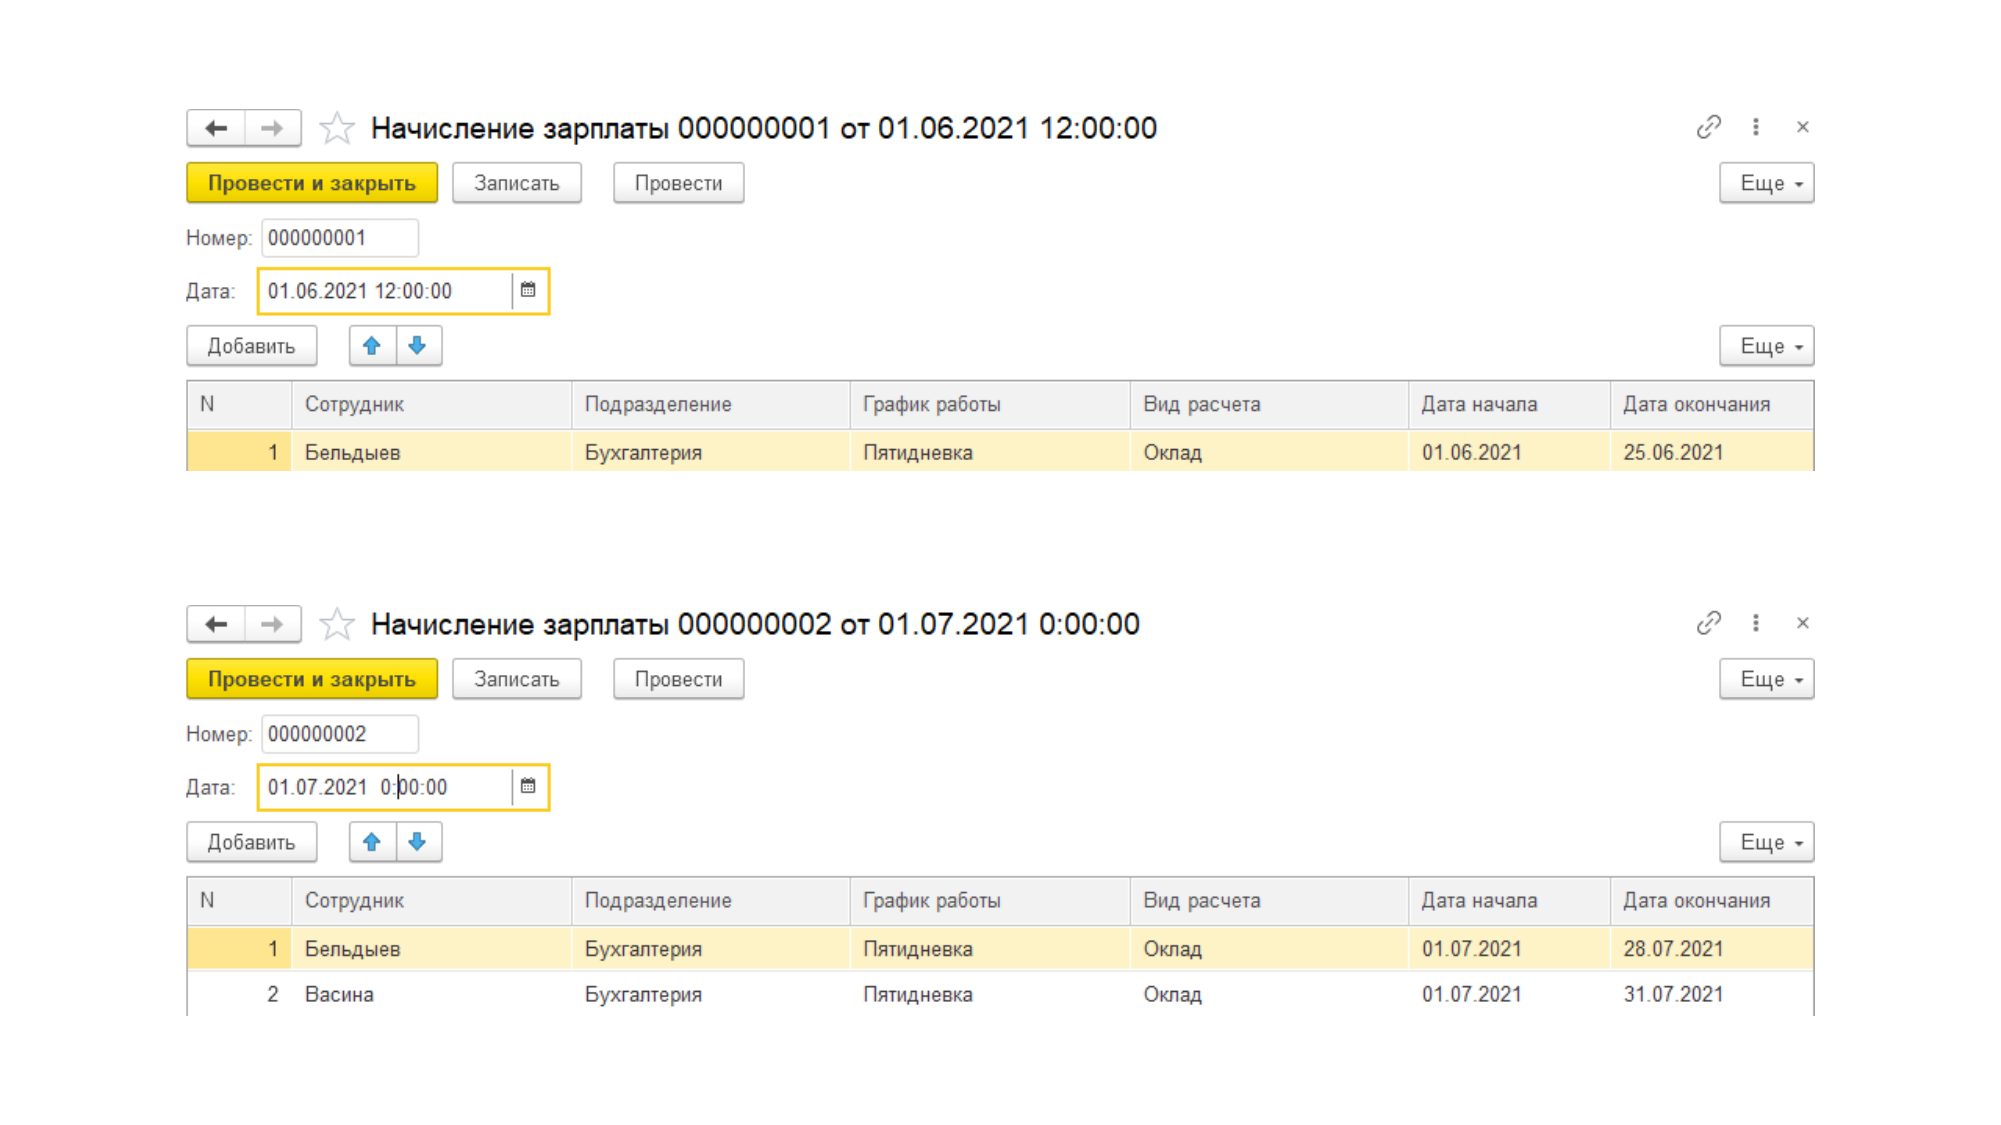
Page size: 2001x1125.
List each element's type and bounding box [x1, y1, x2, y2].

picture [185, 109, 1815, 471]
picture [185, 605, 1815, 1016]
